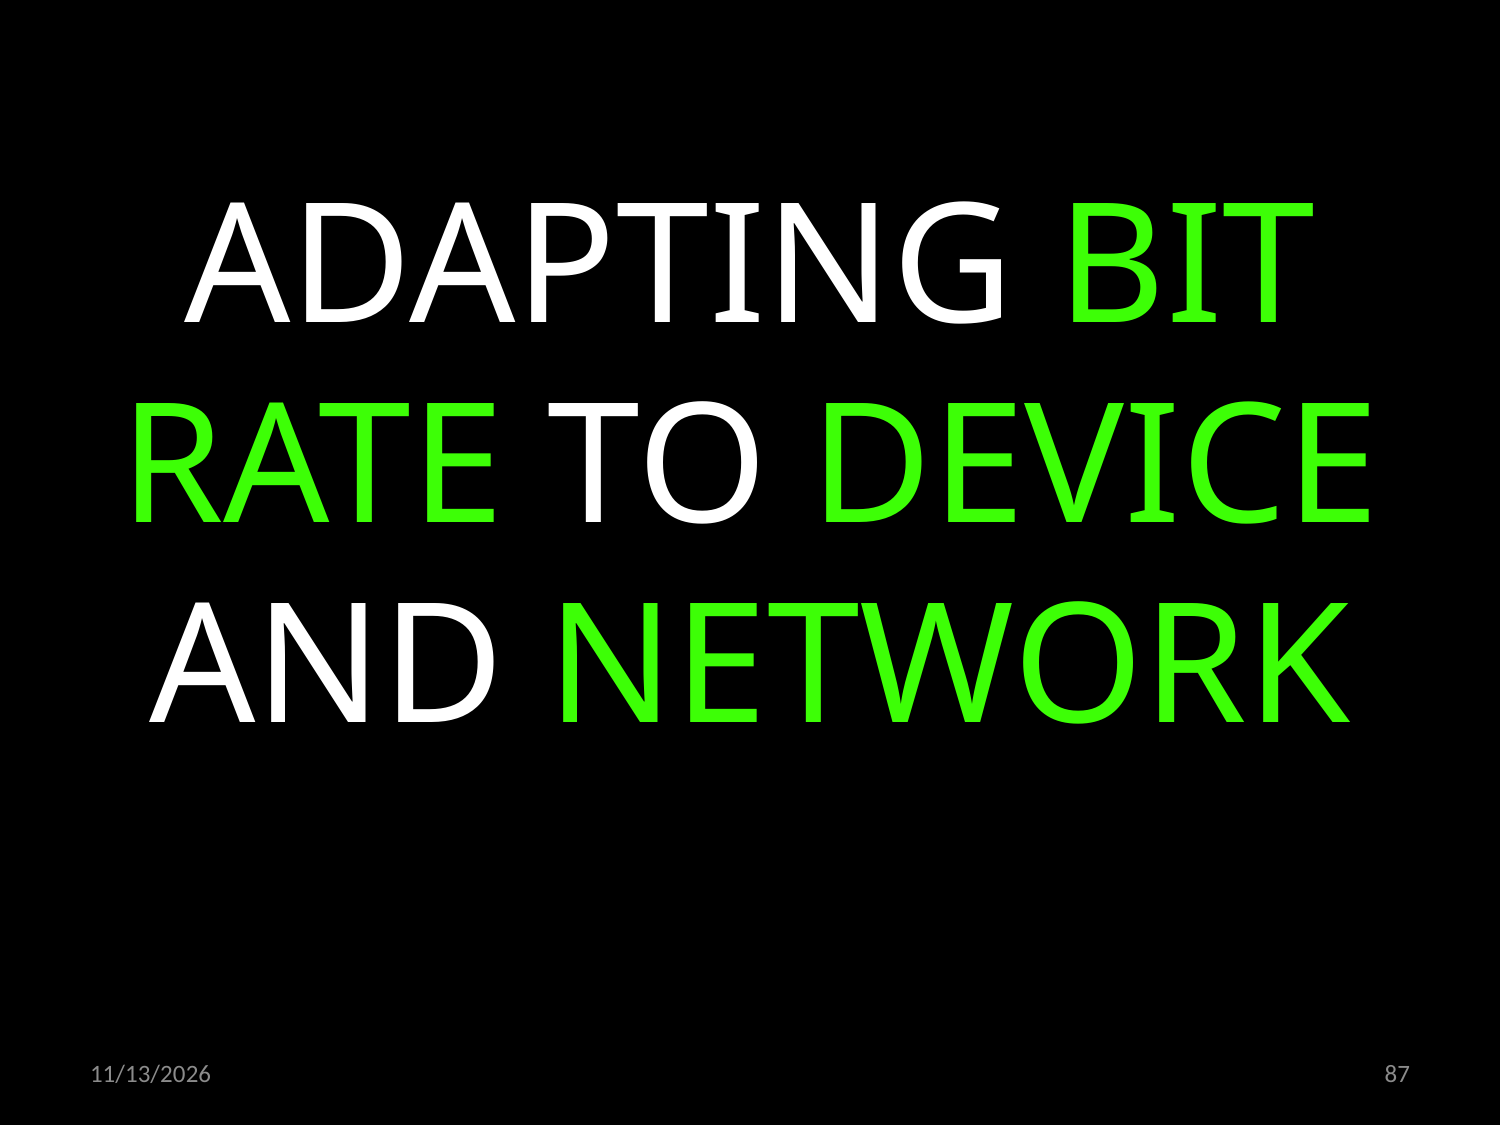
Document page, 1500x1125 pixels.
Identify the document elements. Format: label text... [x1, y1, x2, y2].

slide_number 87 [1074, 1042, 1425, 1103]
text_box ADAPTING BIT RATE TO DEVICE AND NETWORK [0, 148, 1500, 250]
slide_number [75, 1042, 425, 1103]
